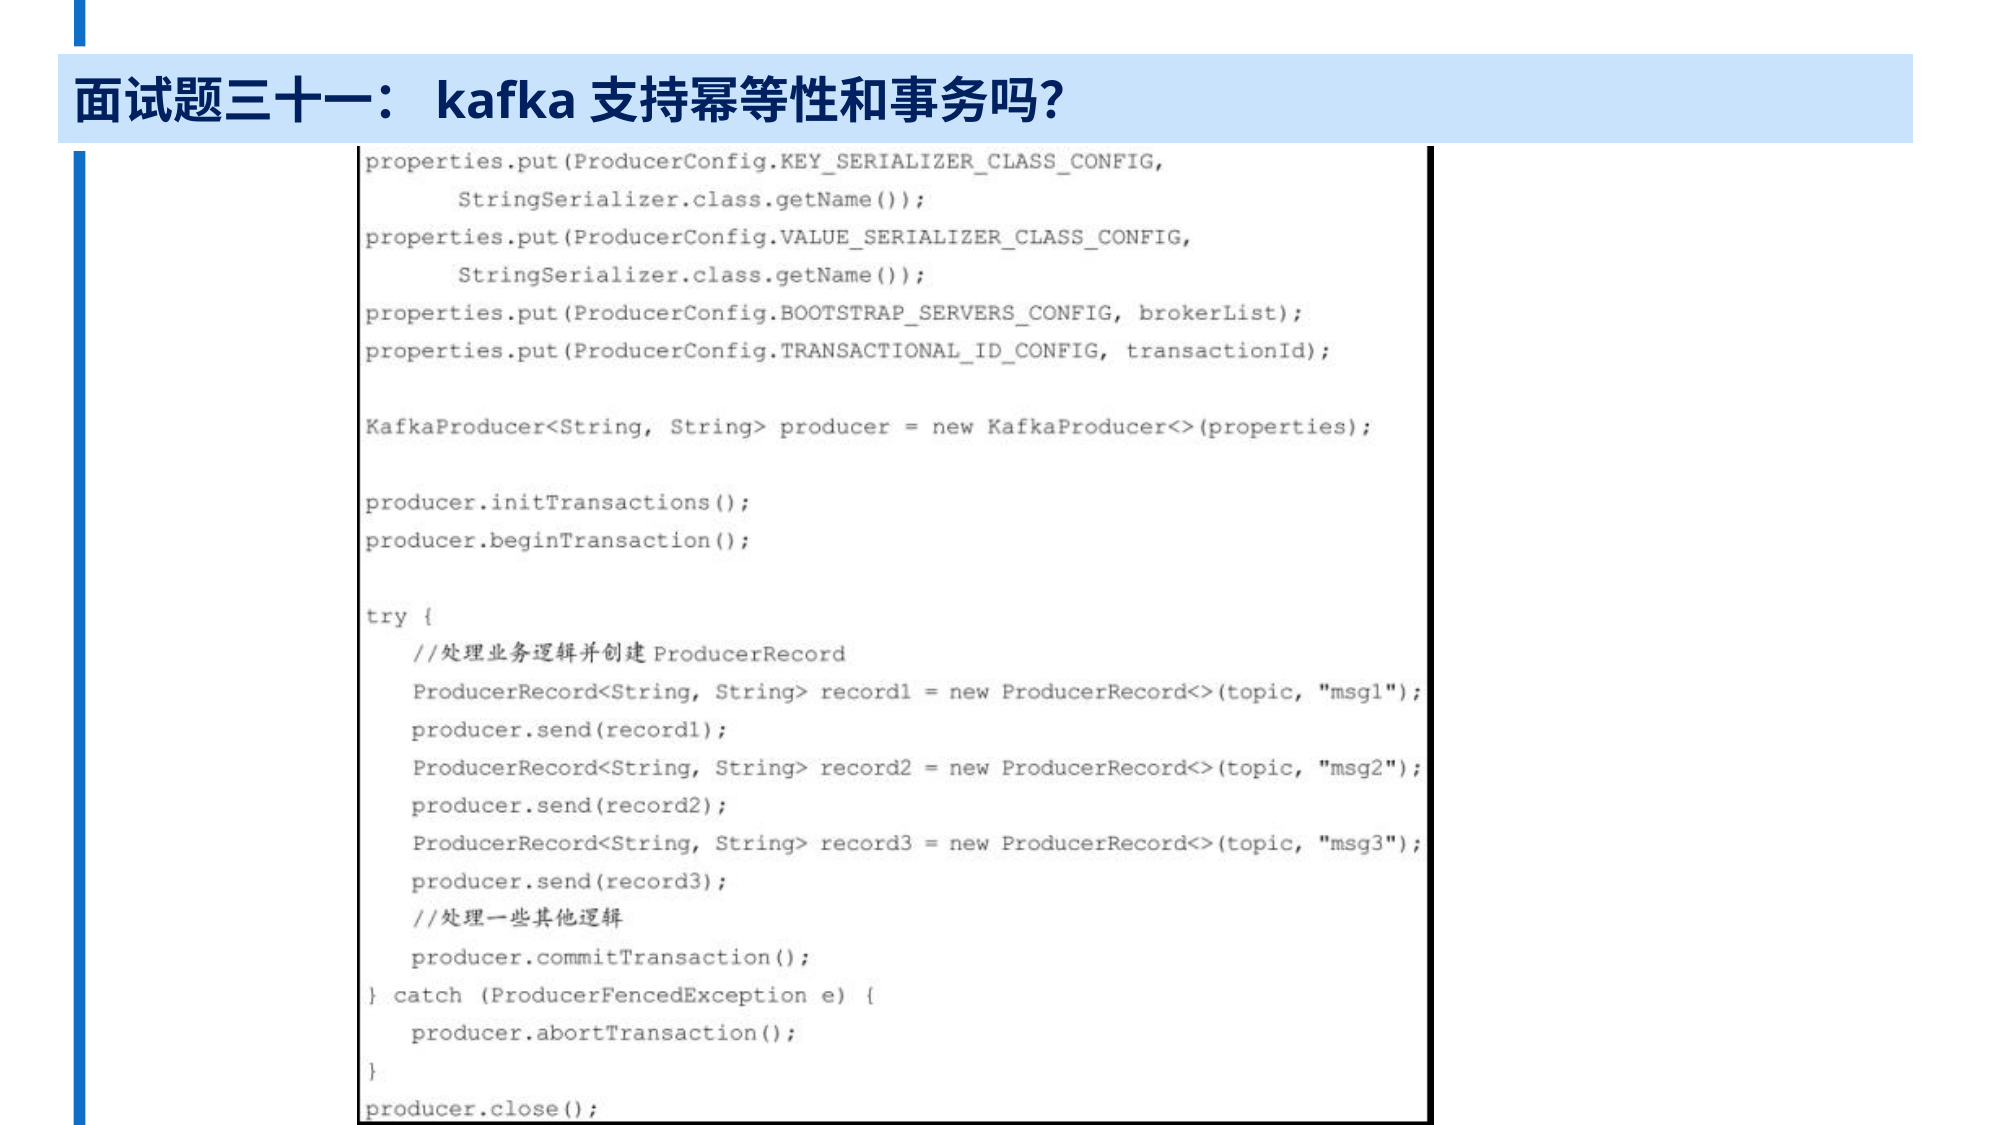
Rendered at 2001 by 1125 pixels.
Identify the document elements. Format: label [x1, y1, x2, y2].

text_box [73, 0, 984, 1125]
picture [357, 146, 1434, 1125]
picture [984, 54, 1913, 143]
picture [58, 54, 73, 143]
